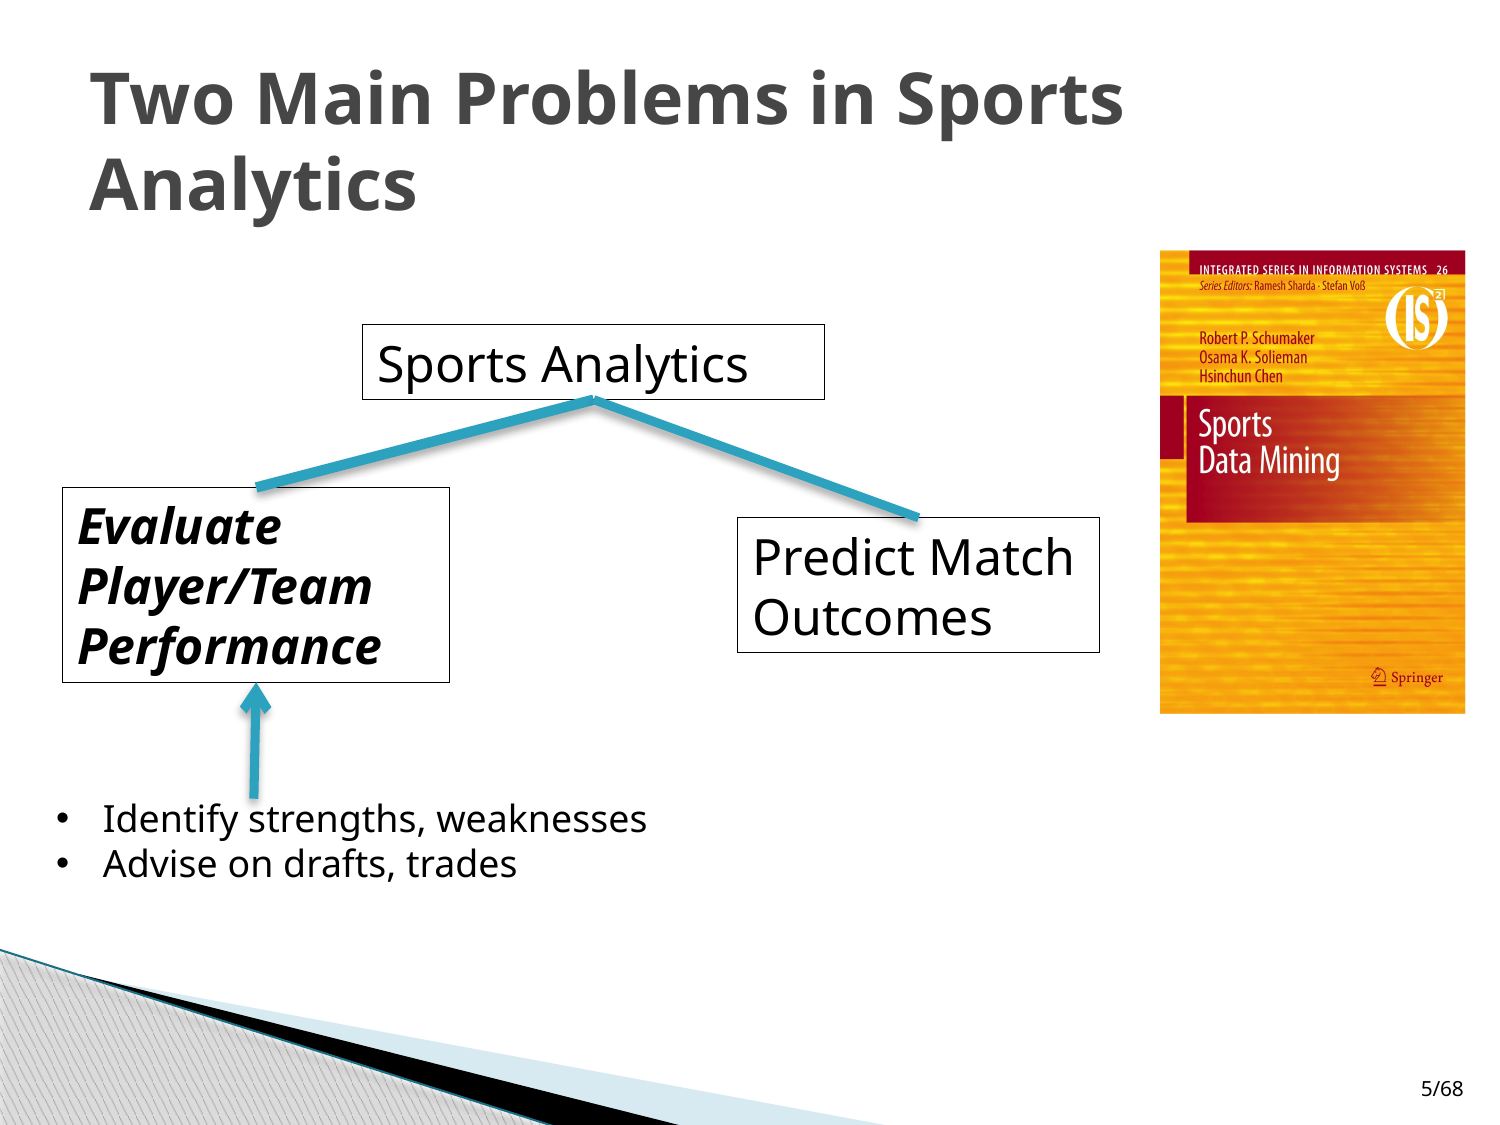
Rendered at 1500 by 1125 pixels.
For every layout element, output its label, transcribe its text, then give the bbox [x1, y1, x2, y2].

text_box Predict Match Outcomes [737, 517, 1100, 653]
text_box Sports Analytics [473, 324, 691, 400]
title Two Main Problems in Sports Analytics [75, 45, 1425, 233]
text_box Evaluate Player/Team Performance [62, 487, 450, 683]
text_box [253, 684, 257, 799]
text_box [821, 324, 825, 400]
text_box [697, 296, 815, 622]
text_box Identify strengths, weaknesses Advise on drafts, trades [41, 787, 727, 892]
text_box Sports Analytics [362, 324, 375, 400]
picture [1127, 243, 1497, 721]
slide_number 5/68 [1376, 1051, 1479, 1112]
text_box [381, 275, 469, 614]
